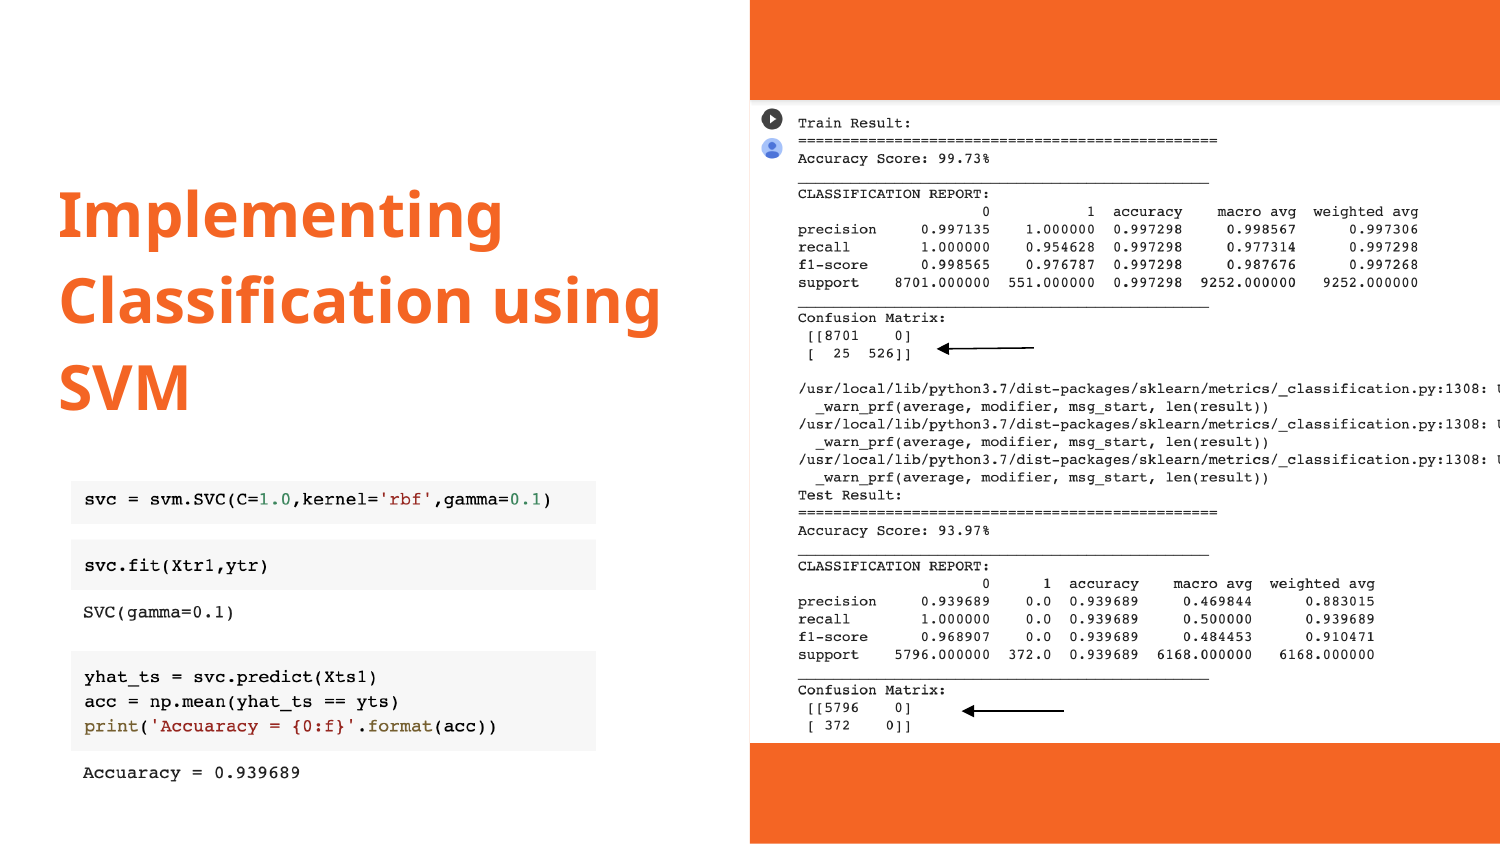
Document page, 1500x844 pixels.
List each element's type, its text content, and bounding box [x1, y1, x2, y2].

subtitle Implementing Classification using SVM [43, 27, 708, 645]
picture [71, 481, 596, 793]
picture [749, 100, 1500, 743]
